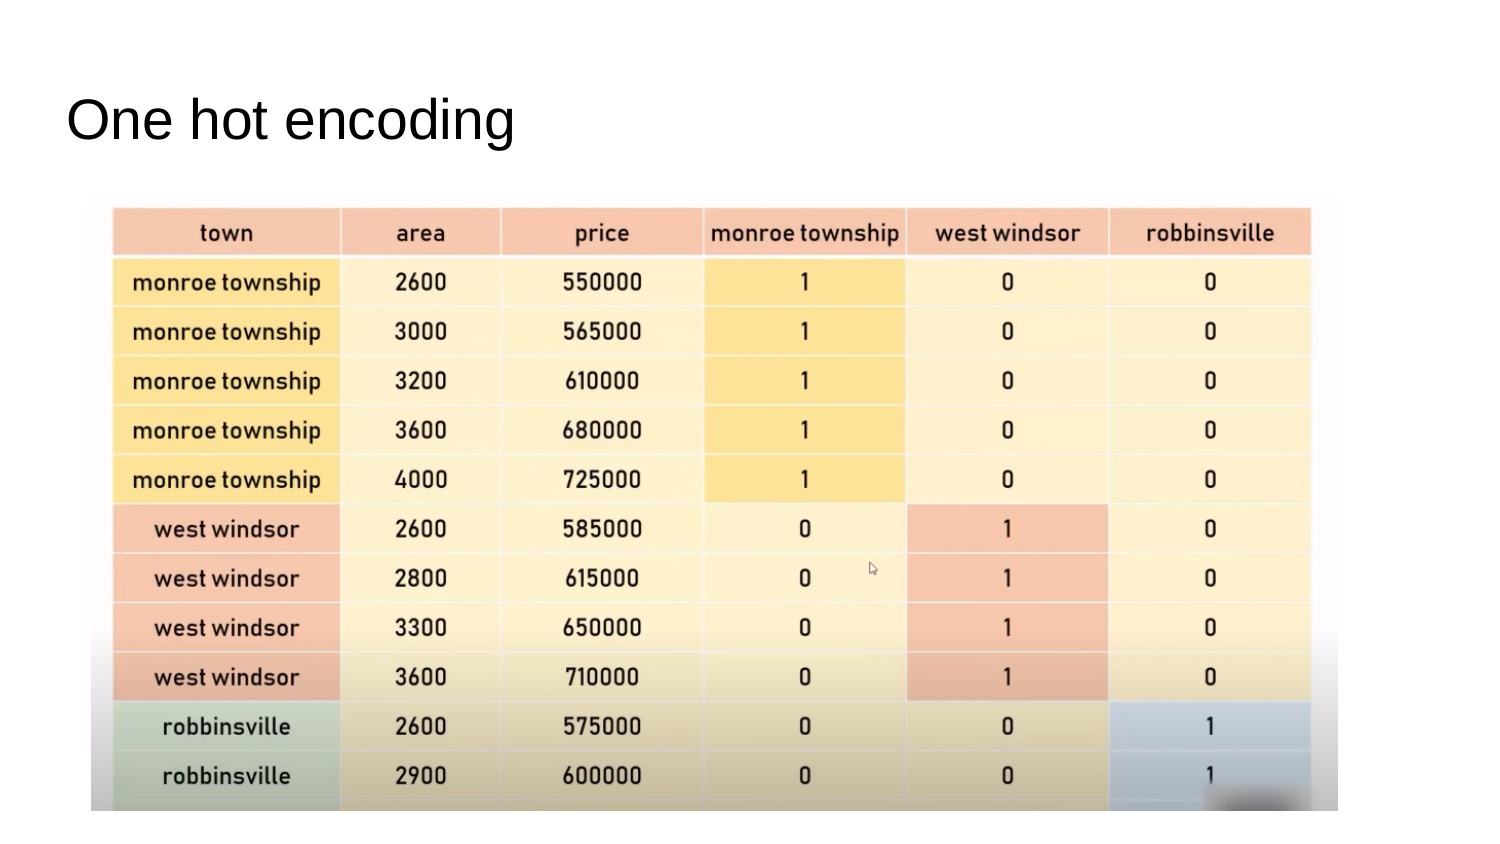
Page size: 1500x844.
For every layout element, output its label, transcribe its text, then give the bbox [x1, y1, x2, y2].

title One hot encoding [51, 72, 1449, 167]
picture [91, 197, 1338, 811]
